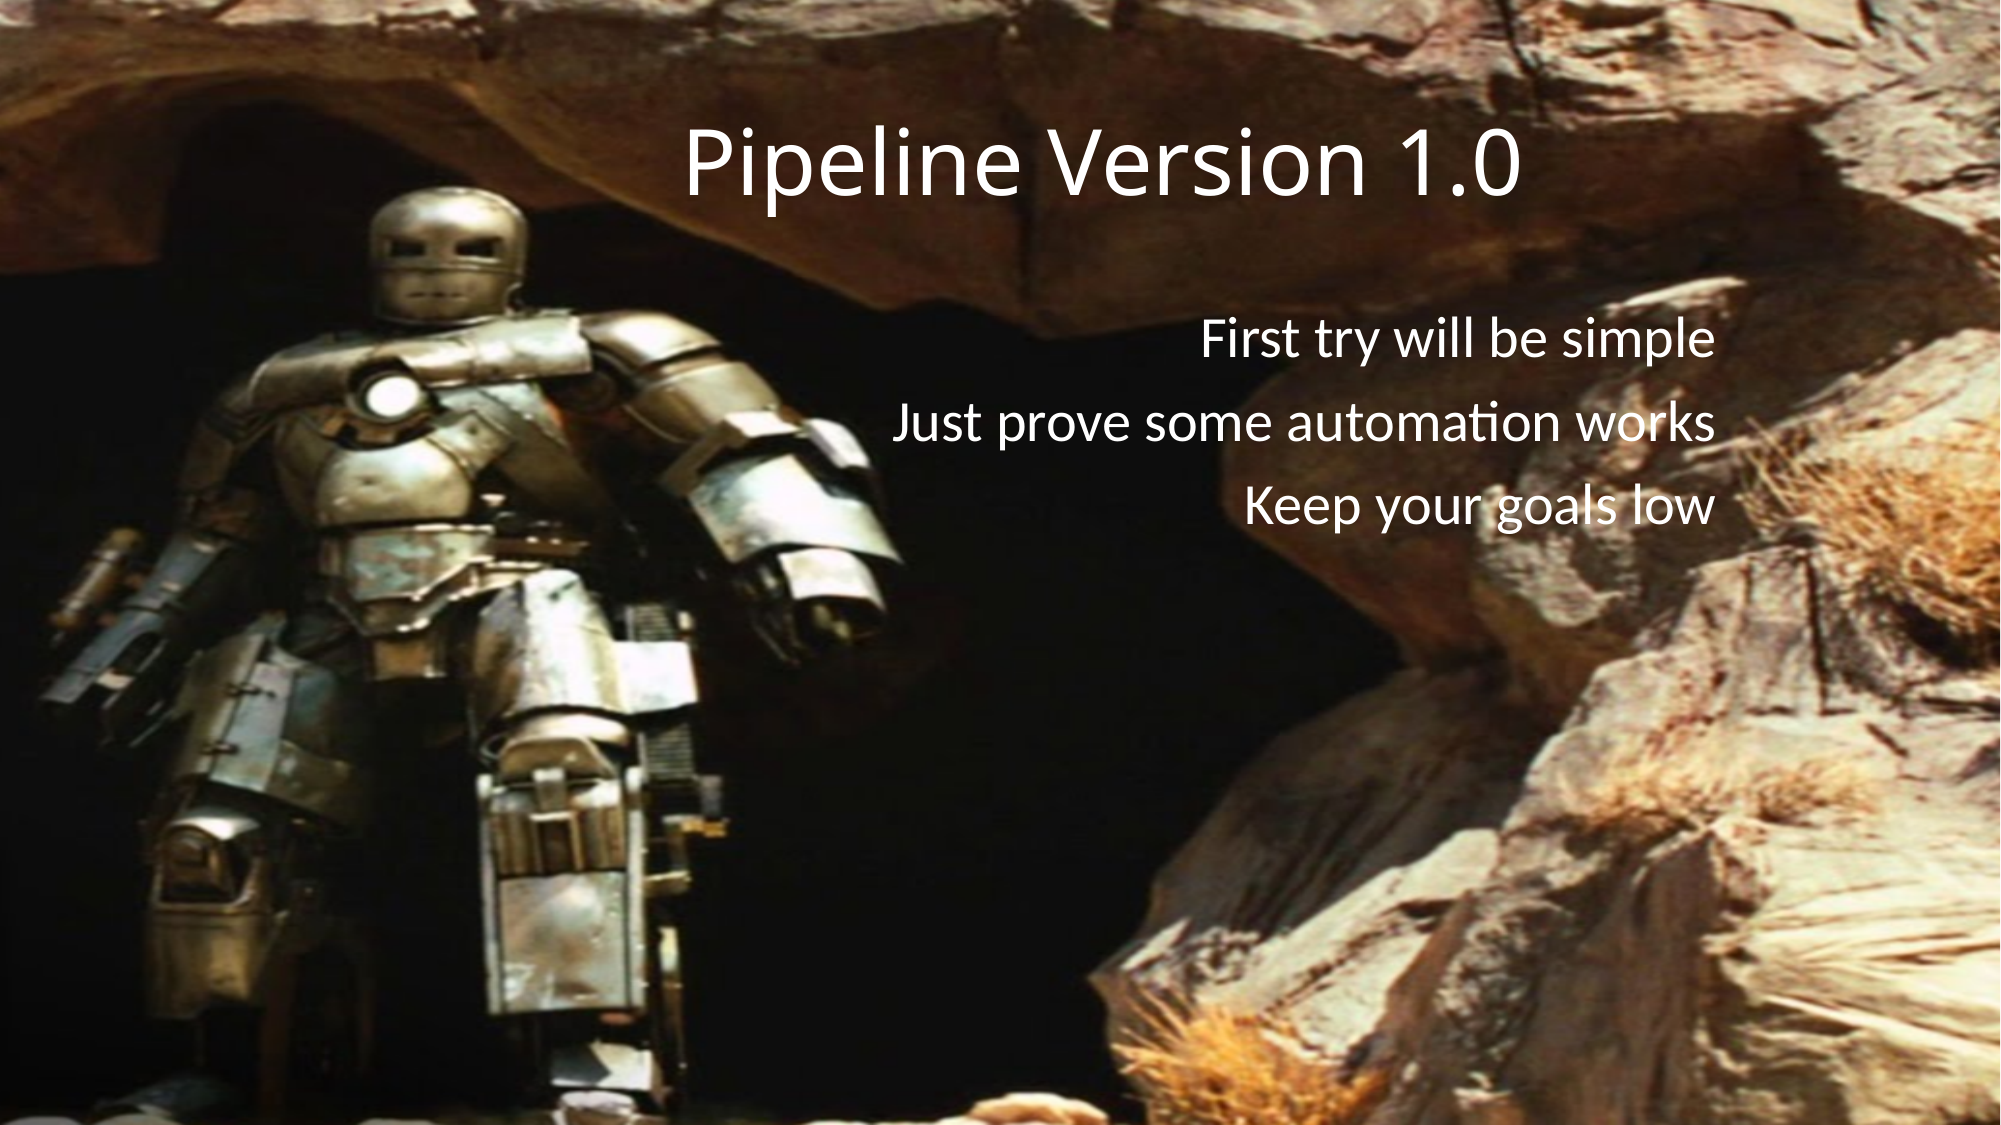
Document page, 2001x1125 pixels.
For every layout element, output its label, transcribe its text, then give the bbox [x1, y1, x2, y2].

list First try will be simple Just prove some automation works Keep your goals low [137, 299, 1732, 1014]
title Pipeline Version 1.0 [240, 56, 1966, 275]
picture [0, 0, 2001, 1125]
